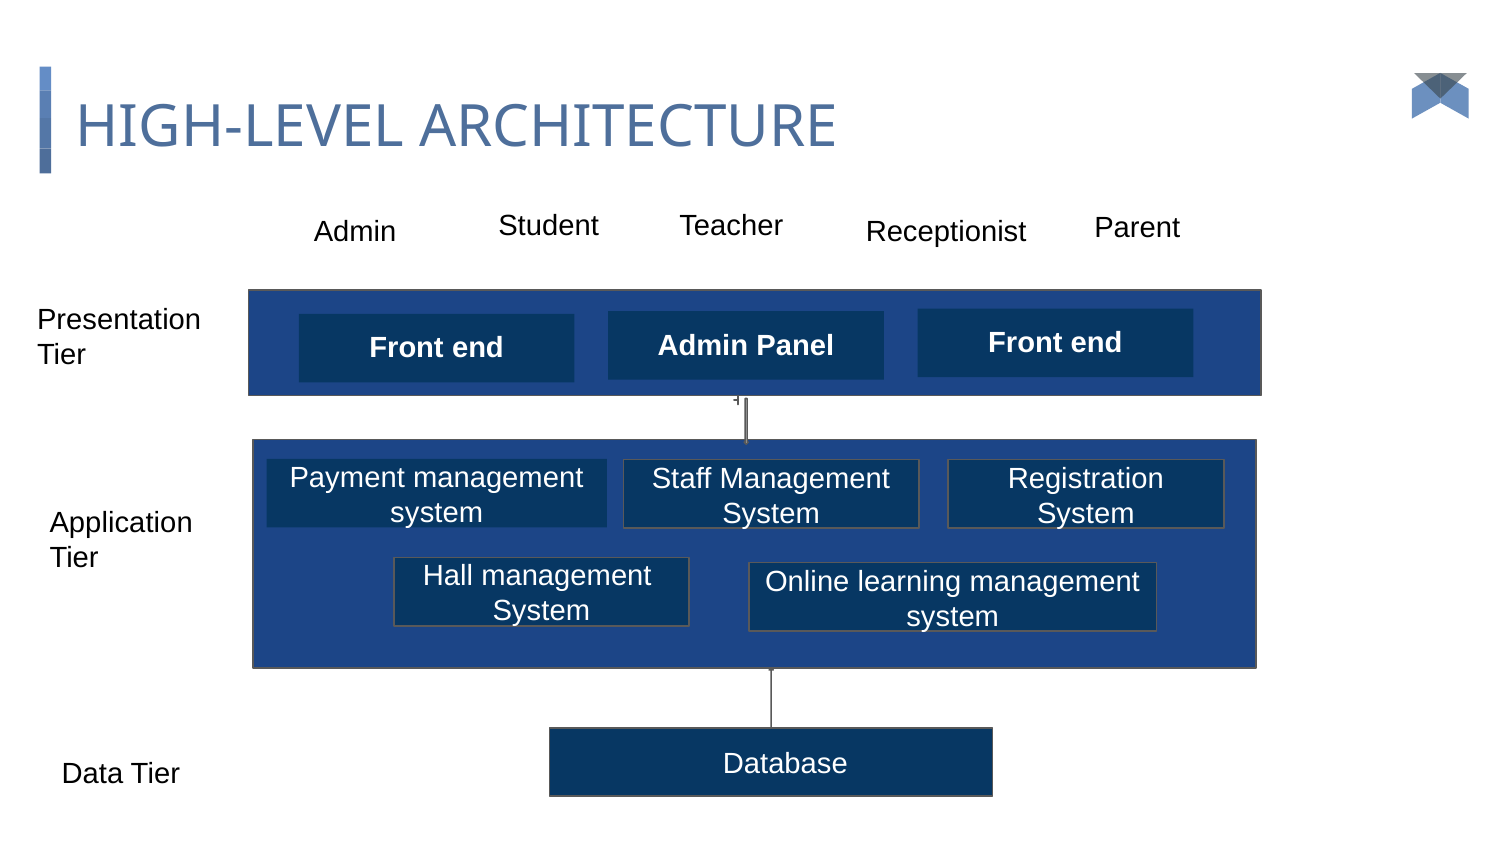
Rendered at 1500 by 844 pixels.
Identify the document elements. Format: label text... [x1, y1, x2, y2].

text_box Student [483, 191, 664, 238]
text_box [744, 398, 749, 445]
text_box Teacher [664, 191, 893, 238]
text_box Front end [298, 313, 575, 383]
text_box Online learning management system [748, 562, 1157, 632]
text_box [253, 439, 1257, 668]
text_box Parent [1079, 193, 1285, 247]
text_box [248, 289, 1261, 396]
text_box Data Tier [46, 739, 228, 792]
text_box Payment management system [266, 458, 607, 528]
text_box Staff Management System [623, 459, 919, 529]
text_box Presentation Tier [22, 285, 228, 411]
text_box Receptionist [850, 196, 1079, 232]
text_box Hall management System [393, 557, 690, 626]
text_box Front end [917, 308, 1194, 378]
text_box Application Tier [34, 487, 216, 649]
text_box Database [549, 727, 993, 797]
text_box Registration System [948, 459, 1224, 529]
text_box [1417, 67, 1464, 125]
text_box Admin [298, 196, 457, 243]
text_box Admin Panel [608, 311, 884, 380]
title HIGH-LEVEL ARCHITECTURE [60, 72, 1449, 167]
